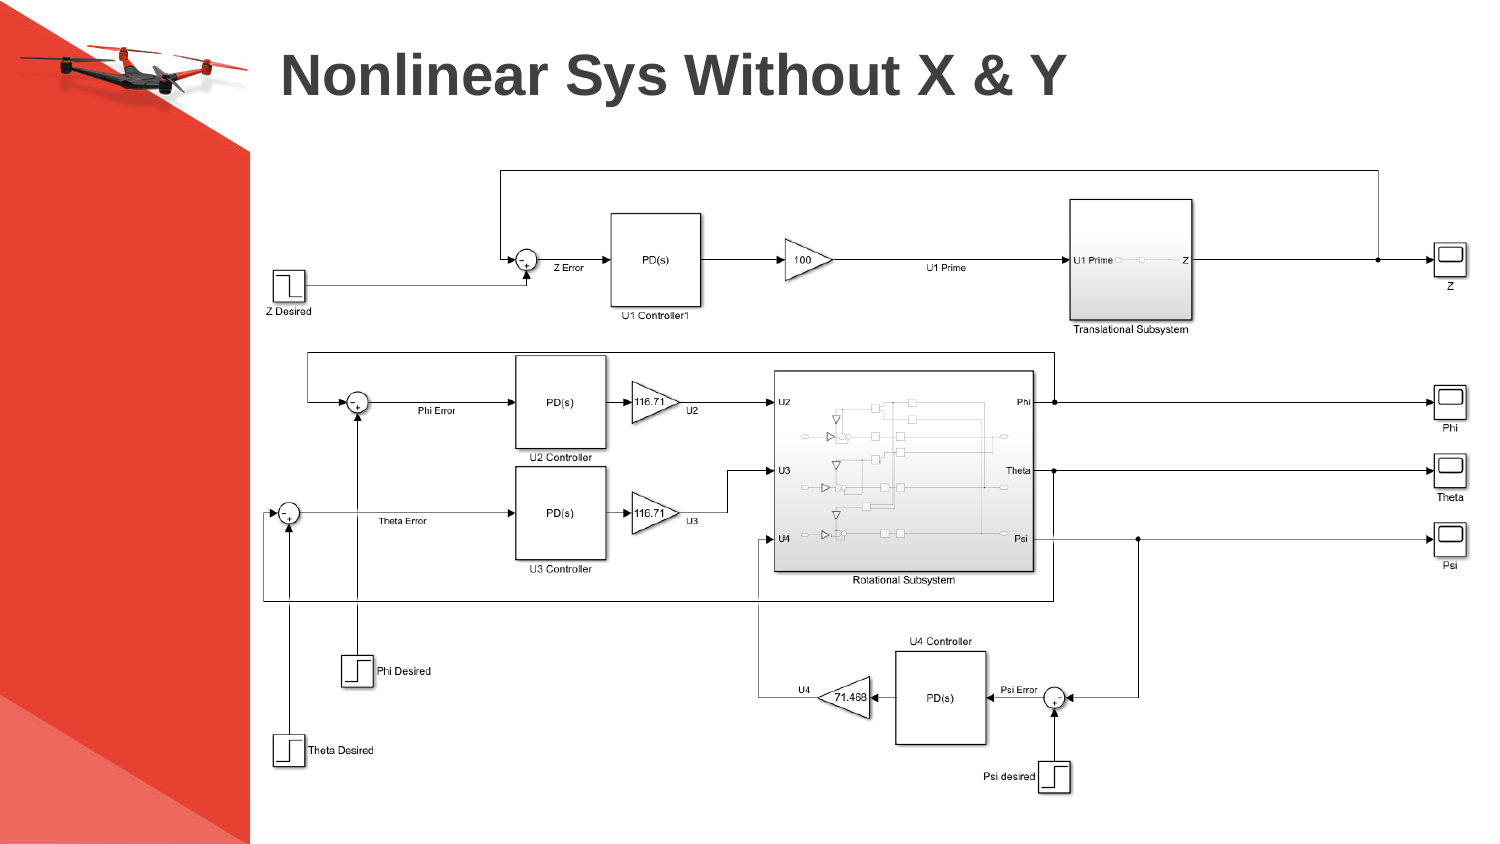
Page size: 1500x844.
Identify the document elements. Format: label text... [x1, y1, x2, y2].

picture [0, 0, 1500, 844]
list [253, 149, 1487, 801]
title Nonlinear Sys Without X & Y [265, 0, 1500, 146]
